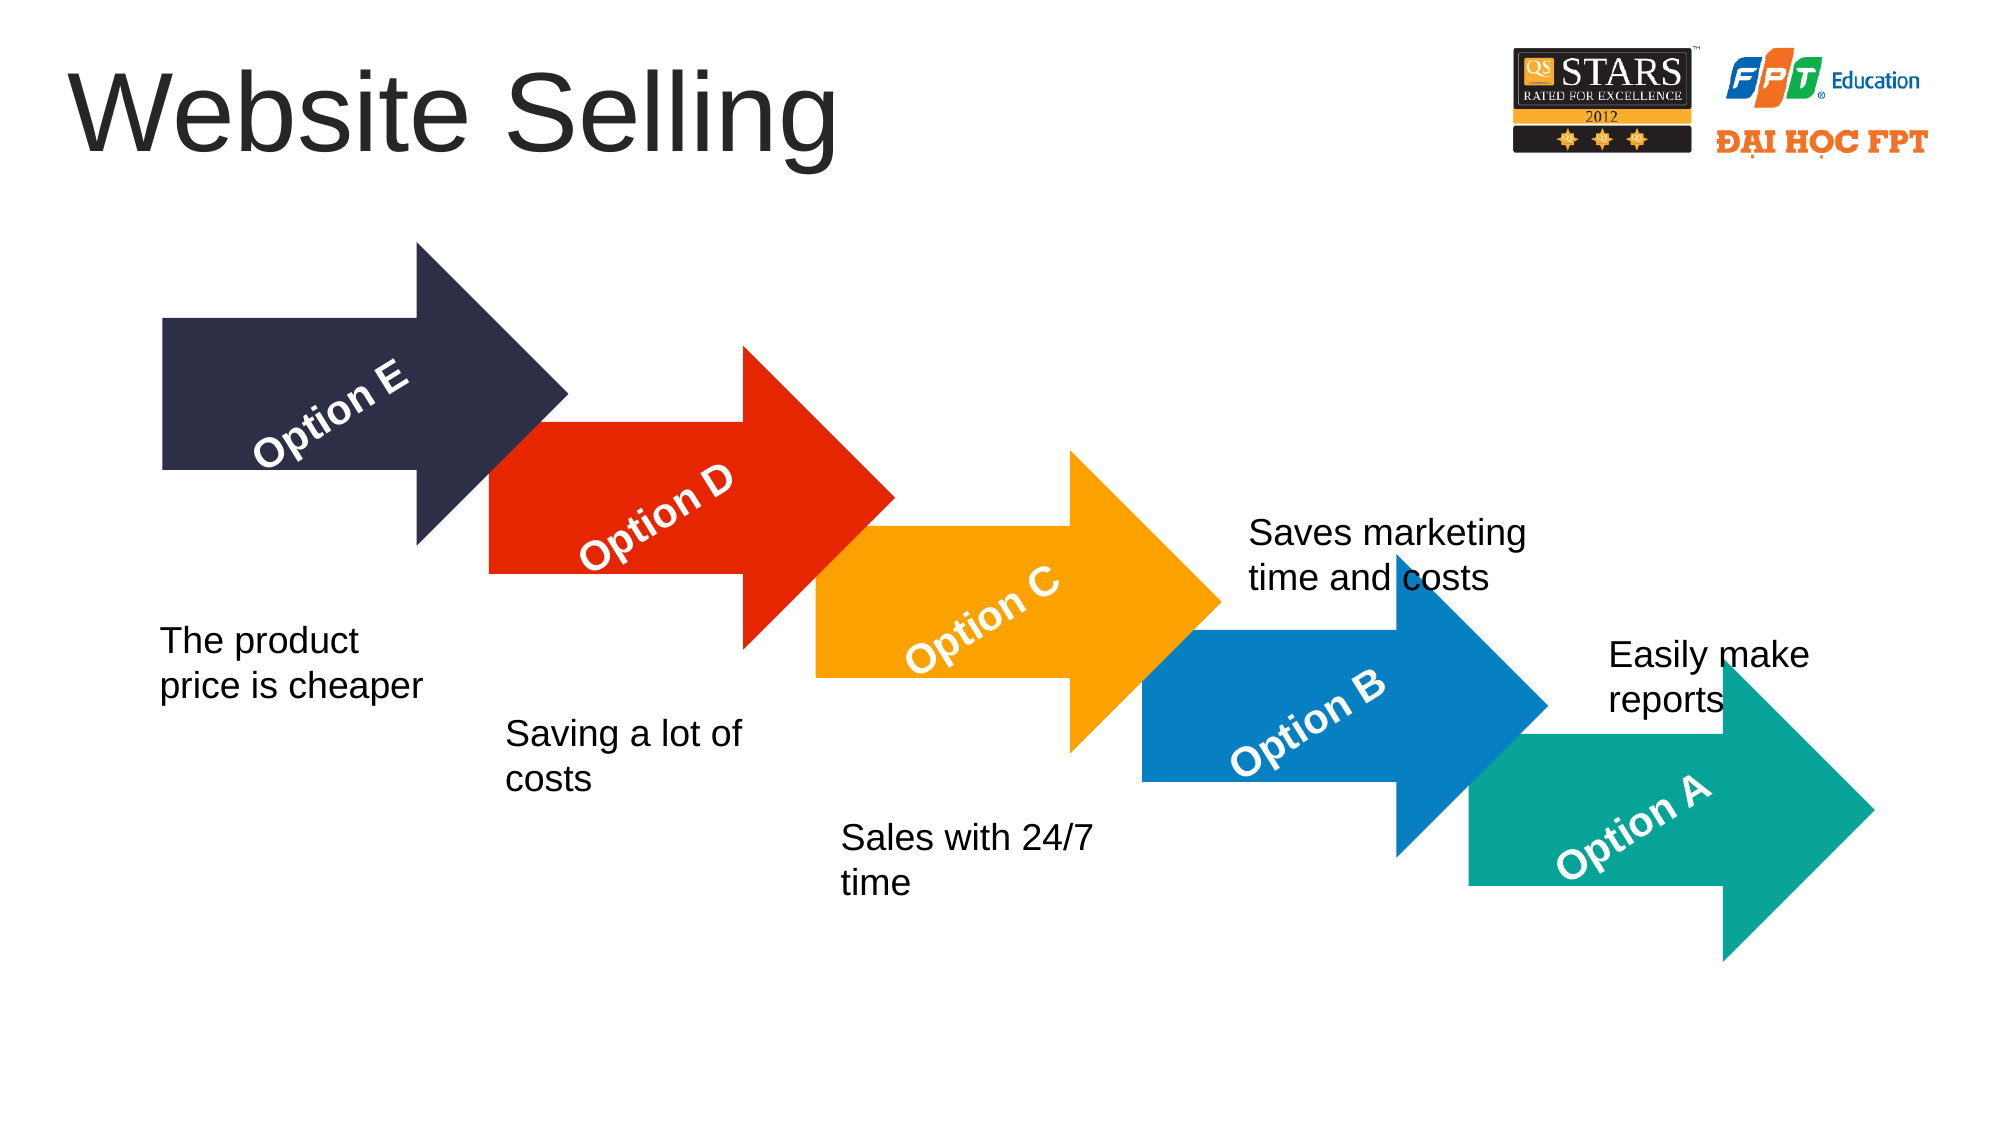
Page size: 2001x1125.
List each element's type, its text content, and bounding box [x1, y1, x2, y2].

text_box Option D [551, 419, 783, 598]
text_box Option E [225, 316, 458, 495]
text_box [825, 760, 1135, 912]
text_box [1192, 398, 1569, 608]
text_box [814, 447, 1218, 757]
text_box Option B [1202, 625, 1434, 804]
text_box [490, 701, 800, 808]
text_box Easily make reports [1593, 622, 1934, 728]
text_box [1467, 732, 1718, 887]
list Website Selling [53, 55, 1952, 175]
text_box [1141, 628, 1394, 783]
picture [1501, 25, 1940, 173]
text_box [1271, 608, 1550, 861]
text_box [487, 343, 897, 653]
text_box The product price is cheaper [144, 608, 454, 714]
text_box Option C [876, 522, 1109, 701]
text_box [1595, 728, 1877, 965]
text_box [161, 239, 570, 549]
text_box Option A [1527, 728, 1760, 907]
